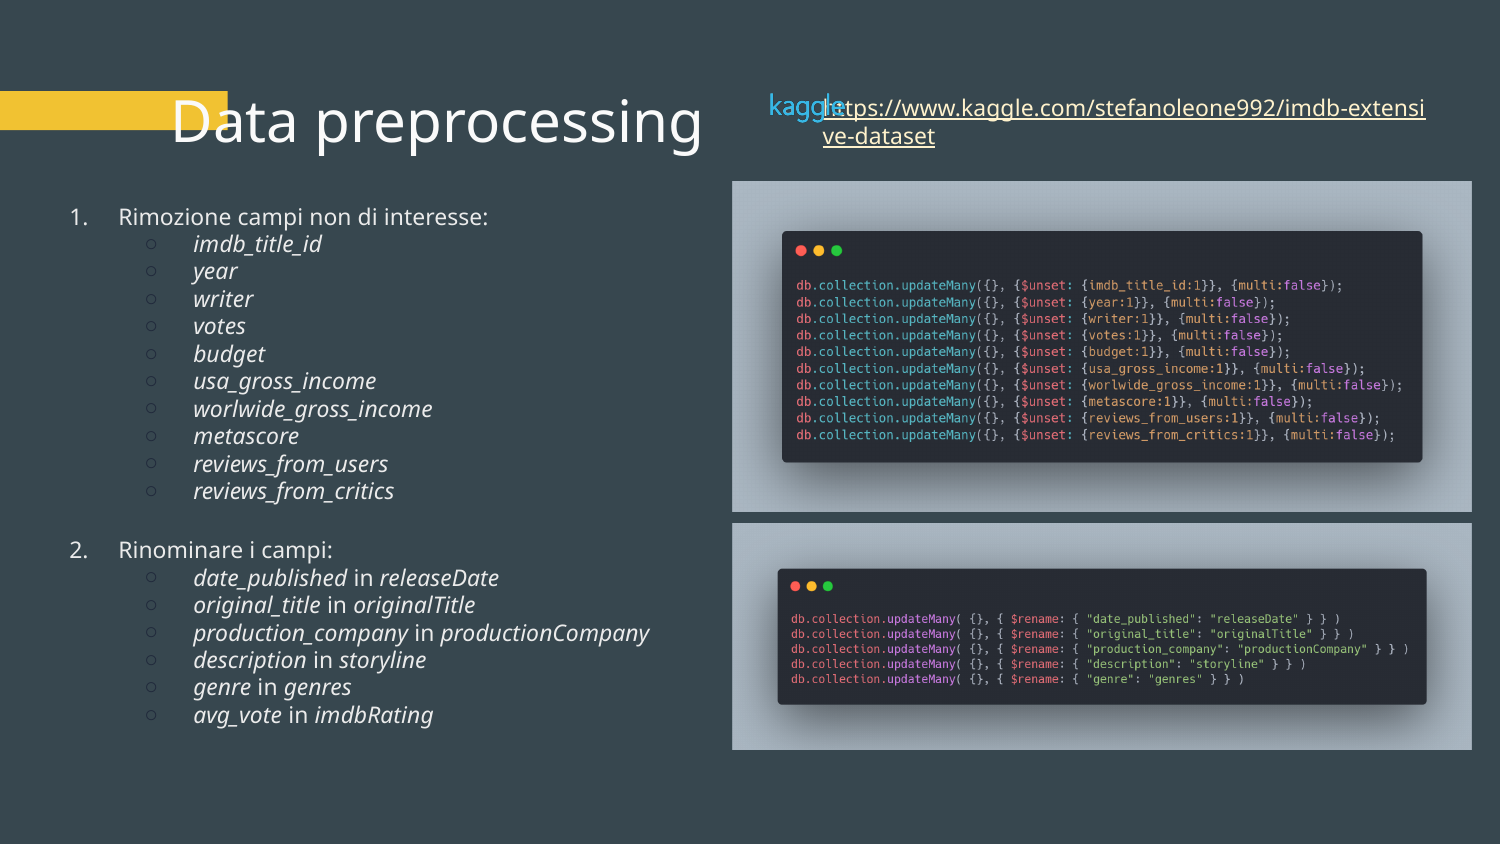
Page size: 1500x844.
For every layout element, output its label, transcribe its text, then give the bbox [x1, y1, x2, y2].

subtitle Rimozione campi non di interesse: imdb_title_id year writer votes budget usa_gross_income worlwide_gross_income metascore reviews_from_users reviews_from_critics Rinominare i campi: date_published in releaseDate original_title in originalTitle production_company in productionCompany description in storyline genre in genres avg_vote in imdbRating [28, 183, 720, 785]
picture [770, 93, 845, 123]
title Data preprocessing [155, 59, 1348, 142]
text_box https://www.kaggle.com/stefanoleone992/imdb-extensive-dataset [807, 73, 1469, 133]
picture [732, 181, 1472, 512]
picture [732, 522, 1472, 751]
